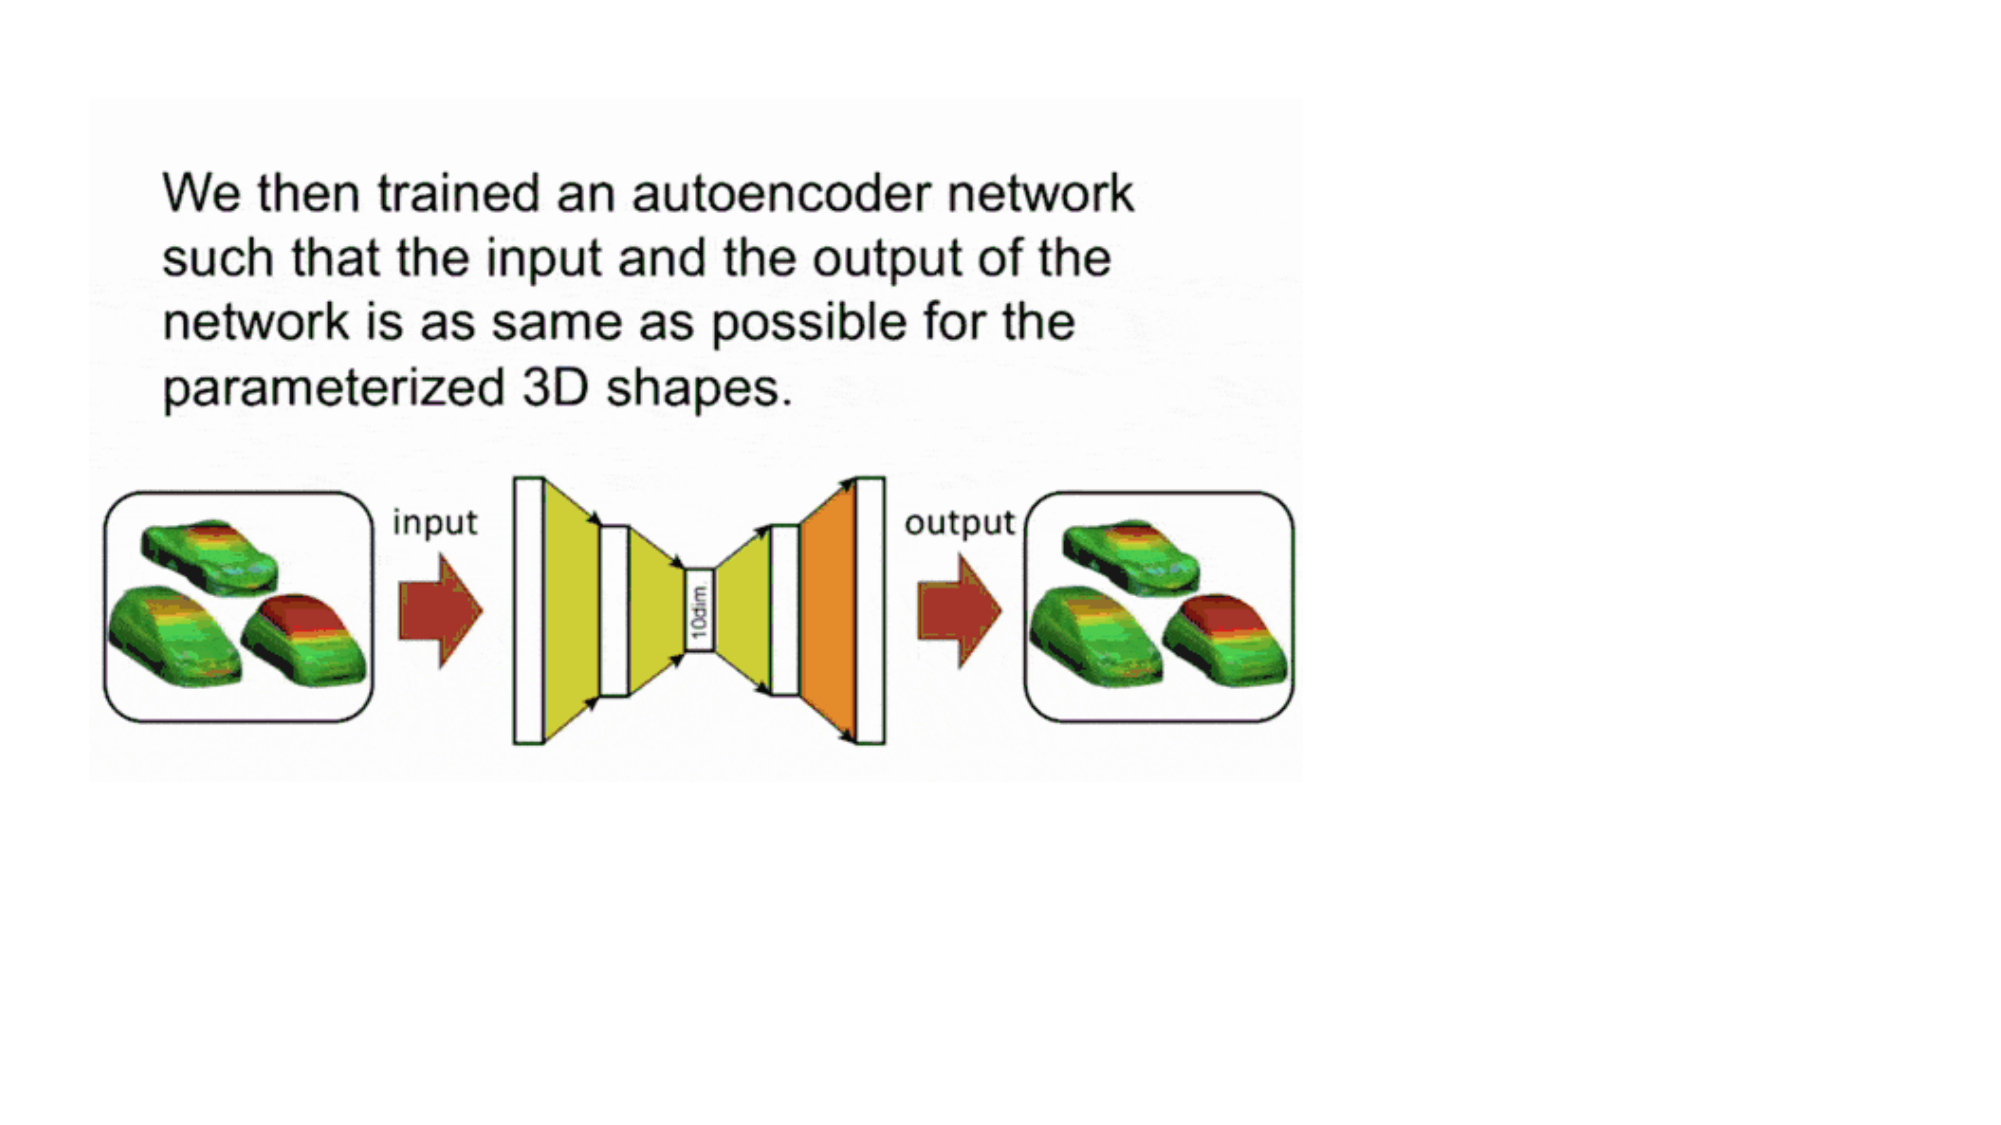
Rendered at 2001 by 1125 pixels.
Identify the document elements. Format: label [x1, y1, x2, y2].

picture [89, 99, 1303, 782]
